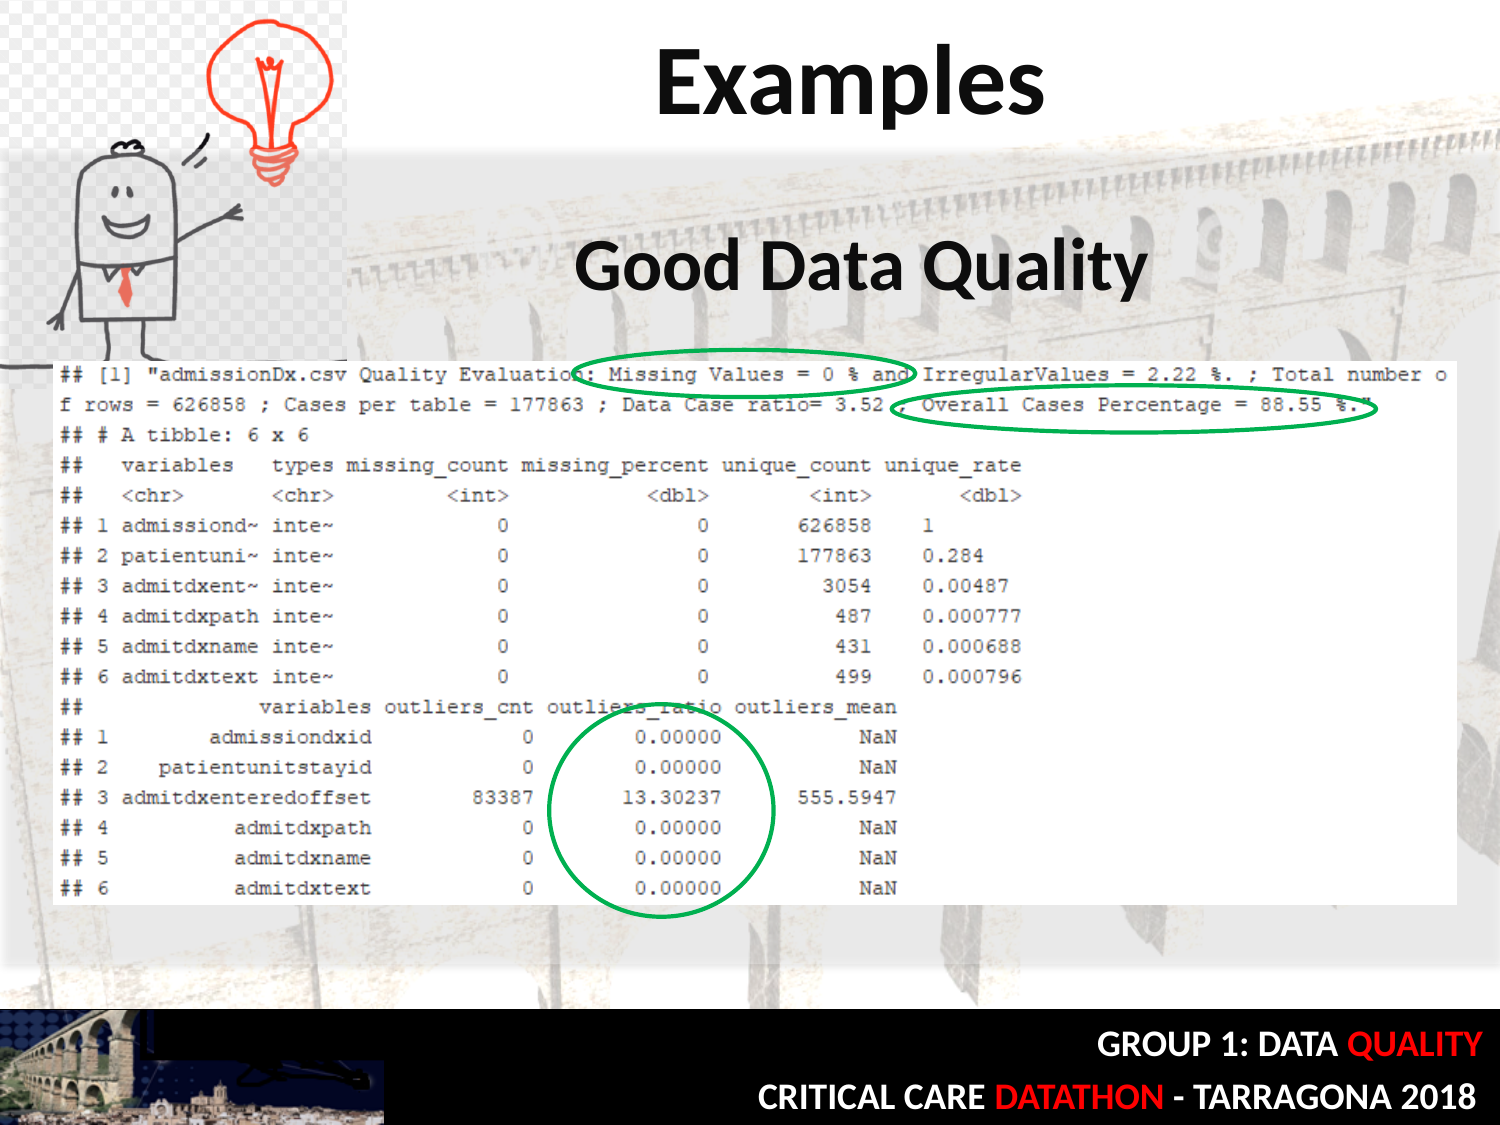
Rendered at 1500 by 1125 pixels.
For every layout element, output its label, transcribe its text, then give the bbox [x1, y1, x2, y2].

text_box GROUP 1: DATA QUALITY [1082, 1019, 1498, 1072]
picture [0, 0, 1500, 1125]
text_box [389, 1020, 1082, 1125]
text_box CRITICAL CARE DATATHON - TARRAGONA 2018 [738, 1064, 1500, 1125]
